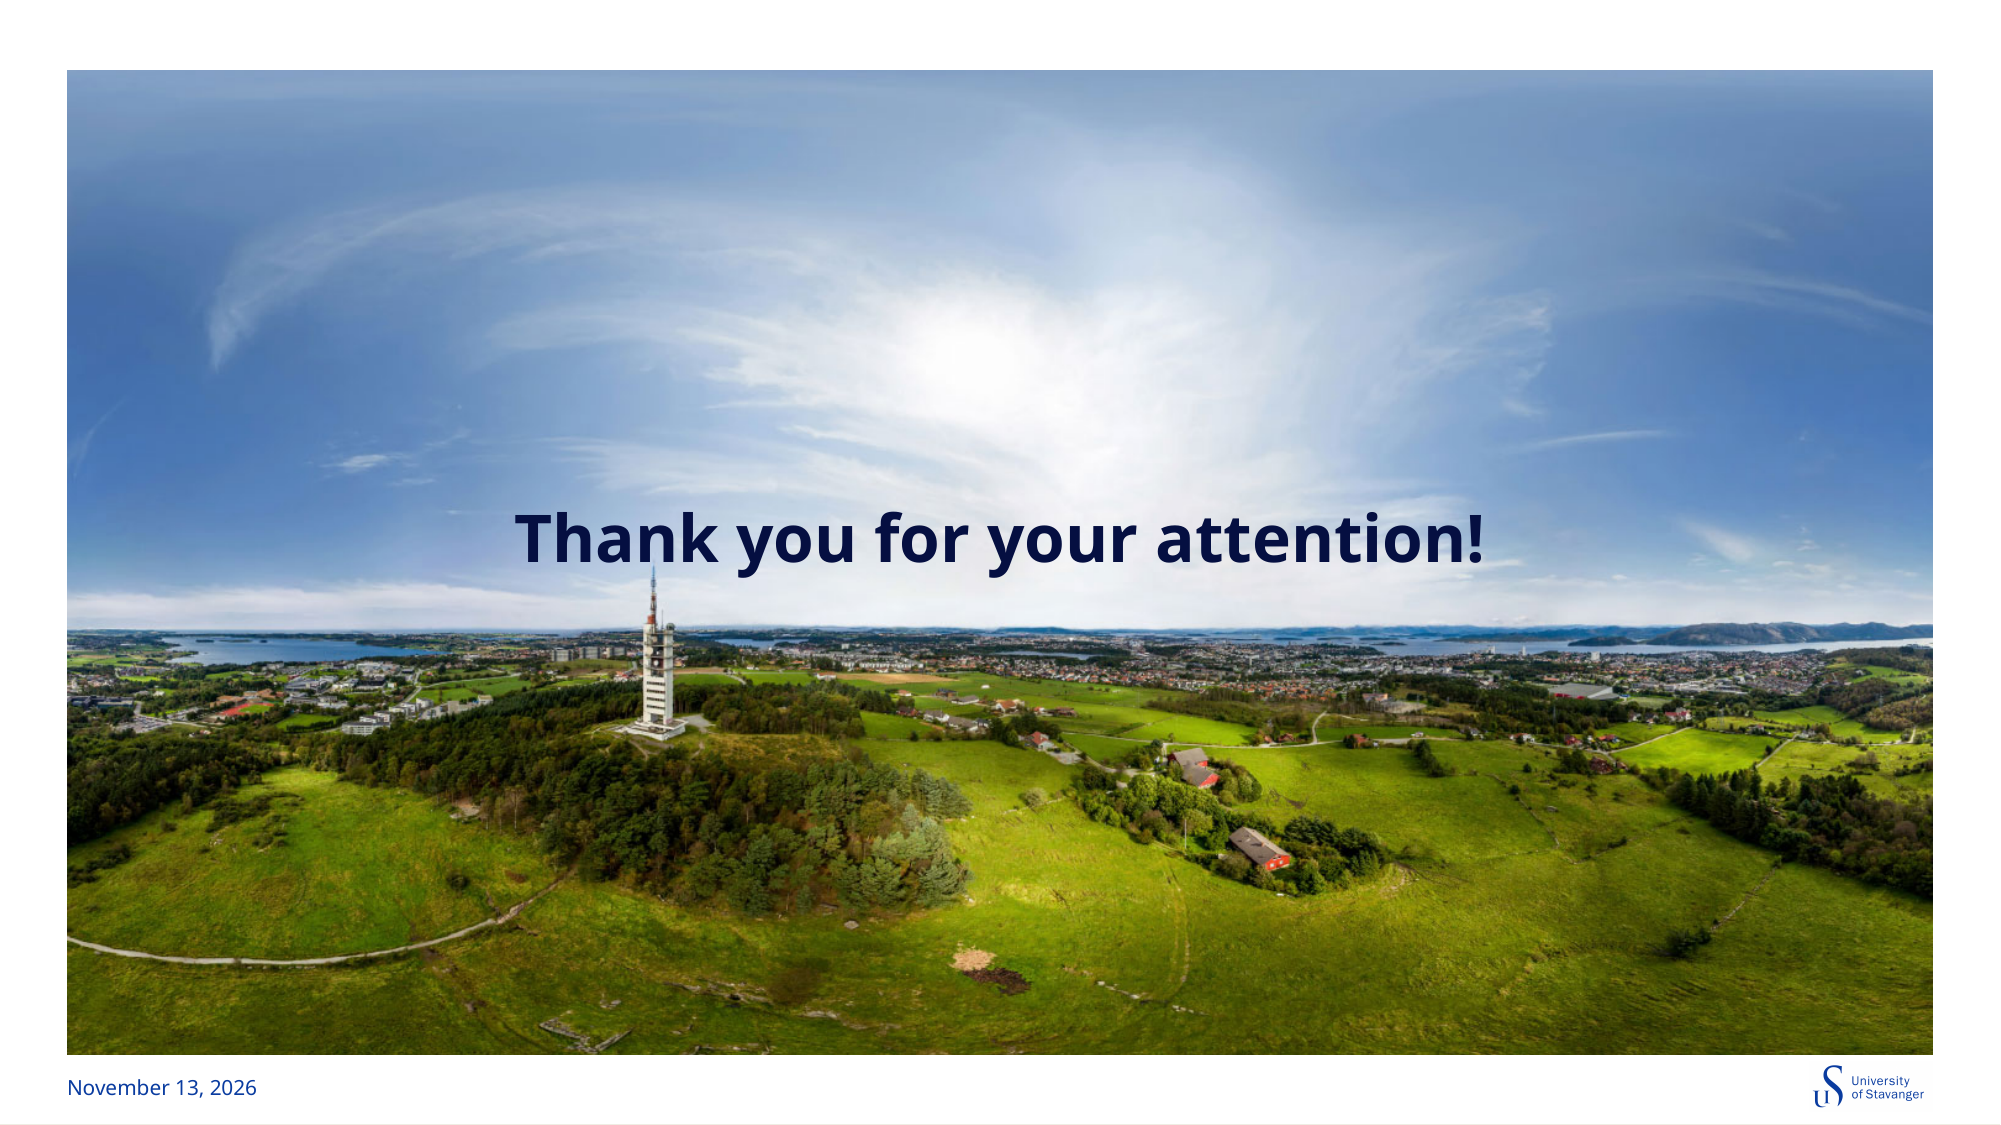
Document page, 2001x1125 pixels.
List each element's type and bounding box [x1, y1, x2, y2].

slide_number [67, 1074, 518, 1125]
picture [67, 70, 1933, 1055]
picture [1809, 1061, 1933, 1112]
